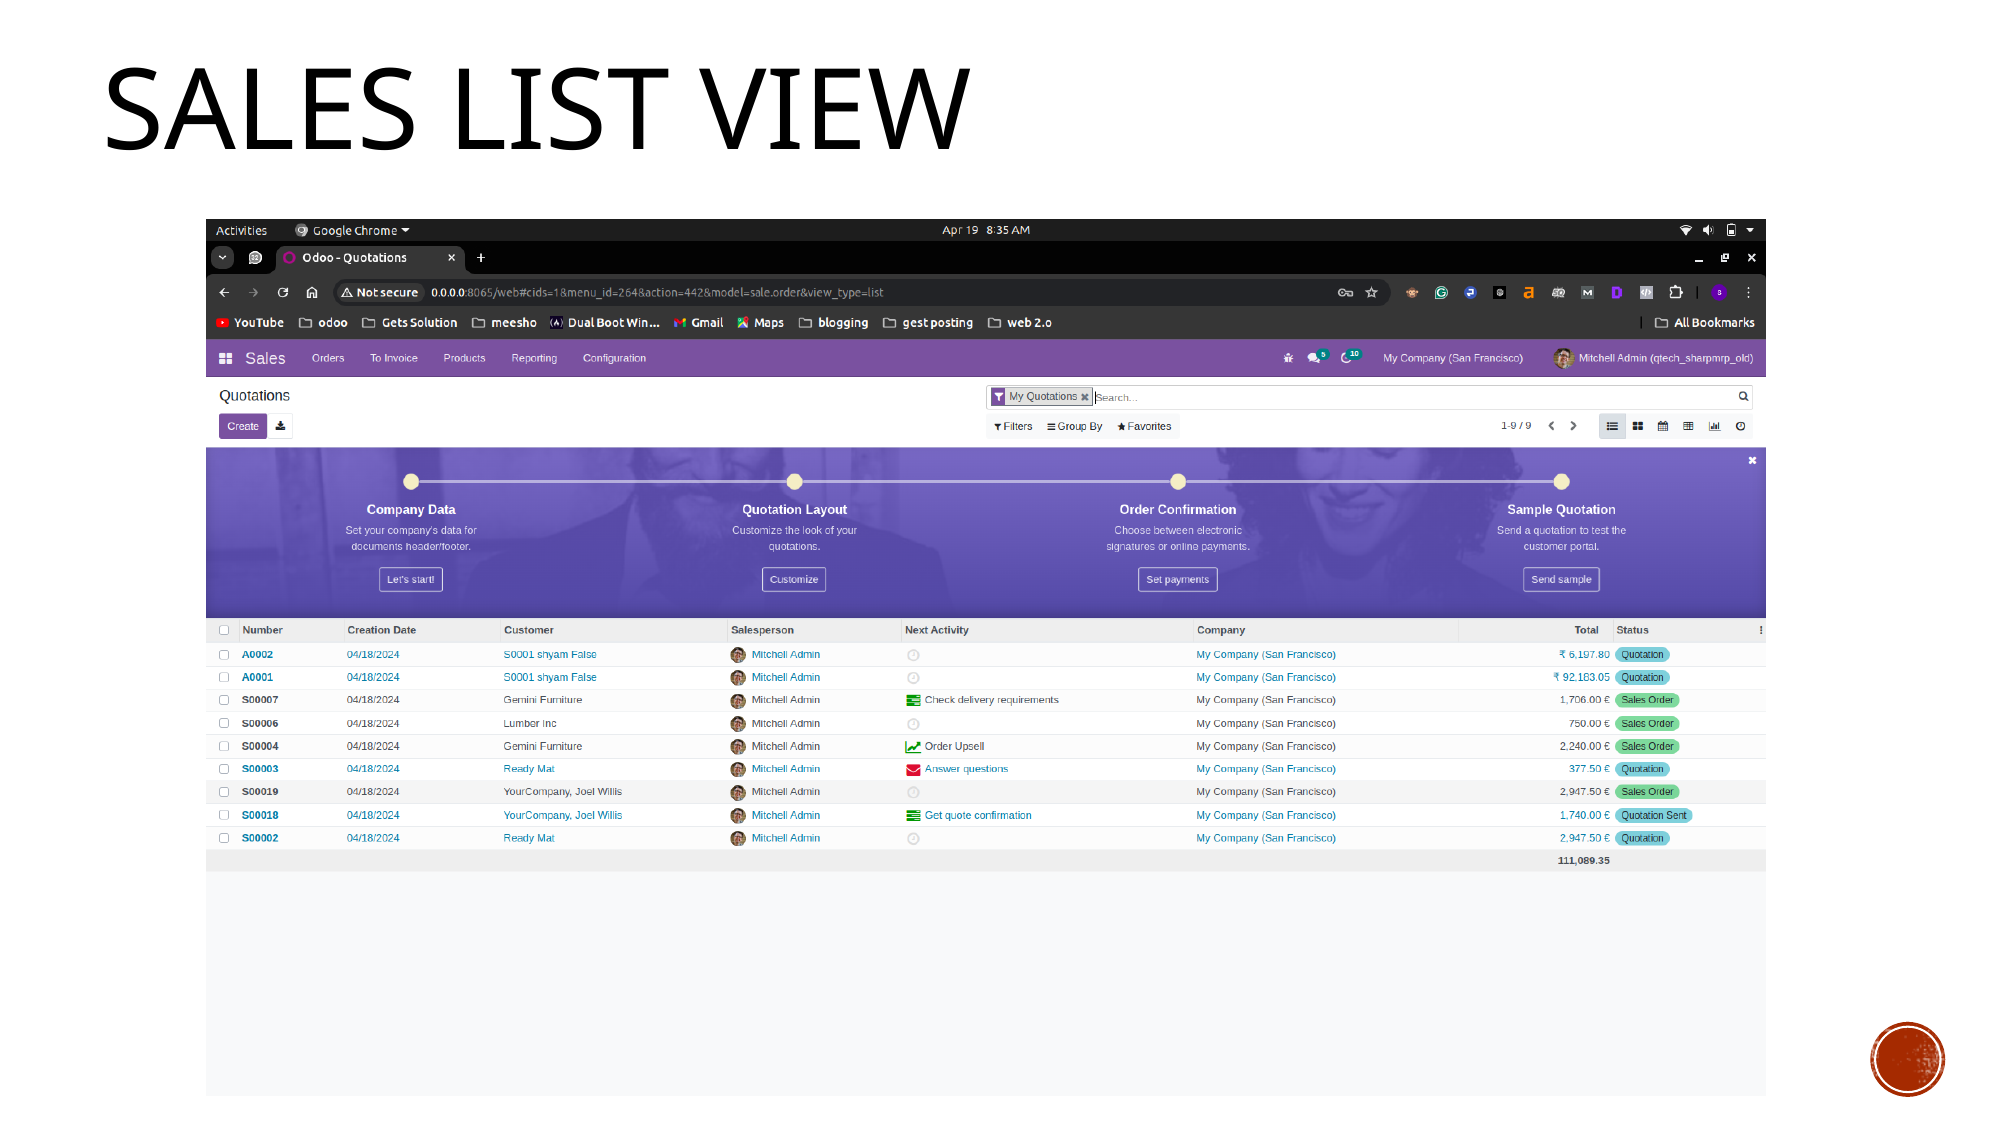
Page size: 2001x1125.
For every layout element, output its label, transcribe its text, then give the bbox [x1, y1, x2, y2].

title sales list view [87, 30, 1374, 197]
picture [206, 219, 1765, 1096]
